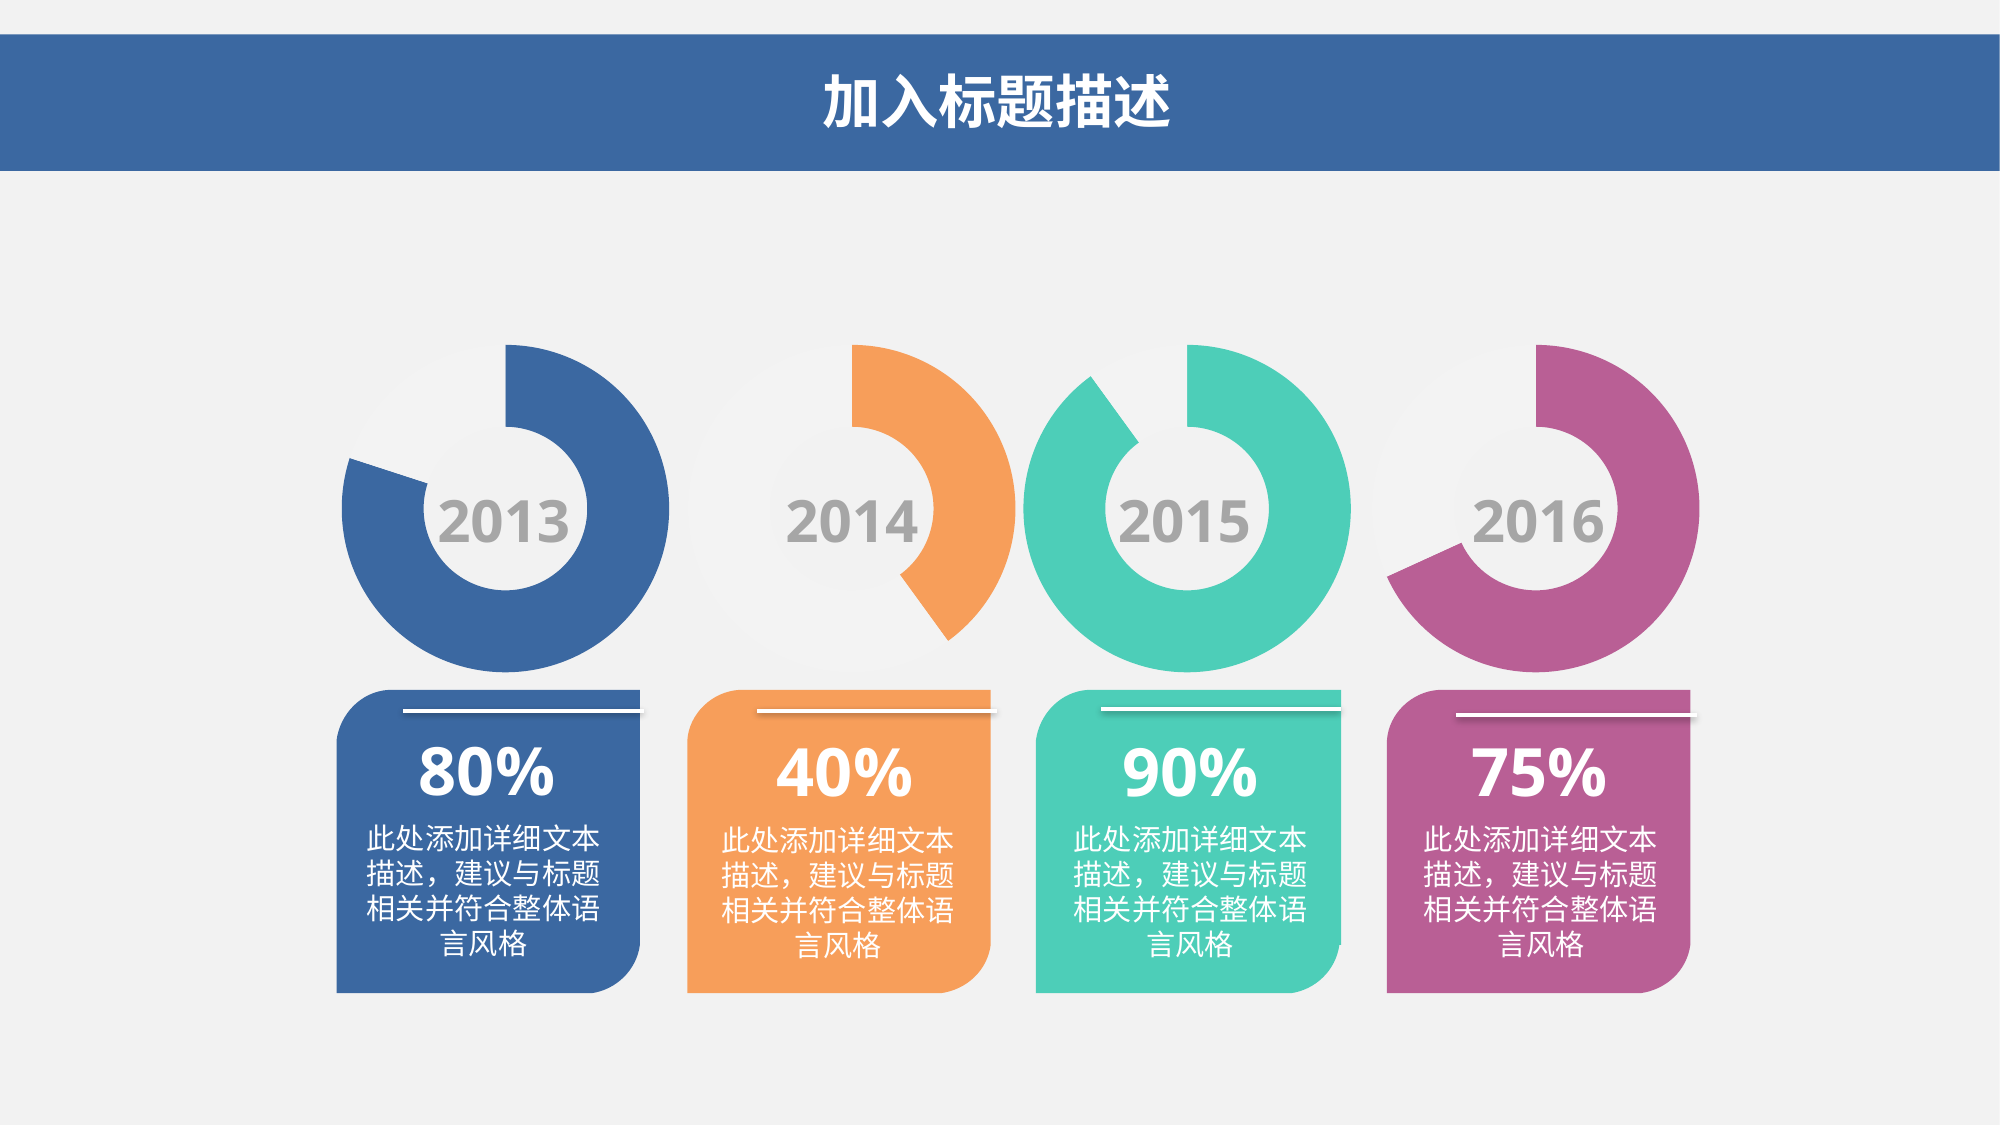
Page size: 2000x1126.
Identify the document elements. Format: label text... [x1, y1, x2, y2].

text_box 此处添加详细文本描述，建议与标题相关并符合整体语言风格 [1062, 813, 1319, 961]
text_box [1035, 689, 1342, 994]
text_box 此处添加详细文本描述，建议与标题相关并符合整体语言风格 [1413, 813, 1669, 961]
text_box 40% [739, 722, 951, 810]
text_box 90% [1085, 722, 1297, 810]
text_box 80% [381, 721, 593, 809]
text_box 75% [1434, 722, 1645, 810]
text_box 此处添加详细文本描述，建议与标题相关并符合整体语言风格 [355, 813, 612, 961]
chart [333, 337, 678, 680]
text_box [1386, 689, 1691, 994]
text_box [336, 689, 640, 994]
text_box [687, 689, 991, 994]
chart [679, 337, 1360, 680]
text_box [0, 34, 2000, 172]
text_box 此处添加详细文本描述，建议与标题相关并符合整体语言风格 [710, 814, 966, 963]
chart [1363, 337, 1708, 680]
